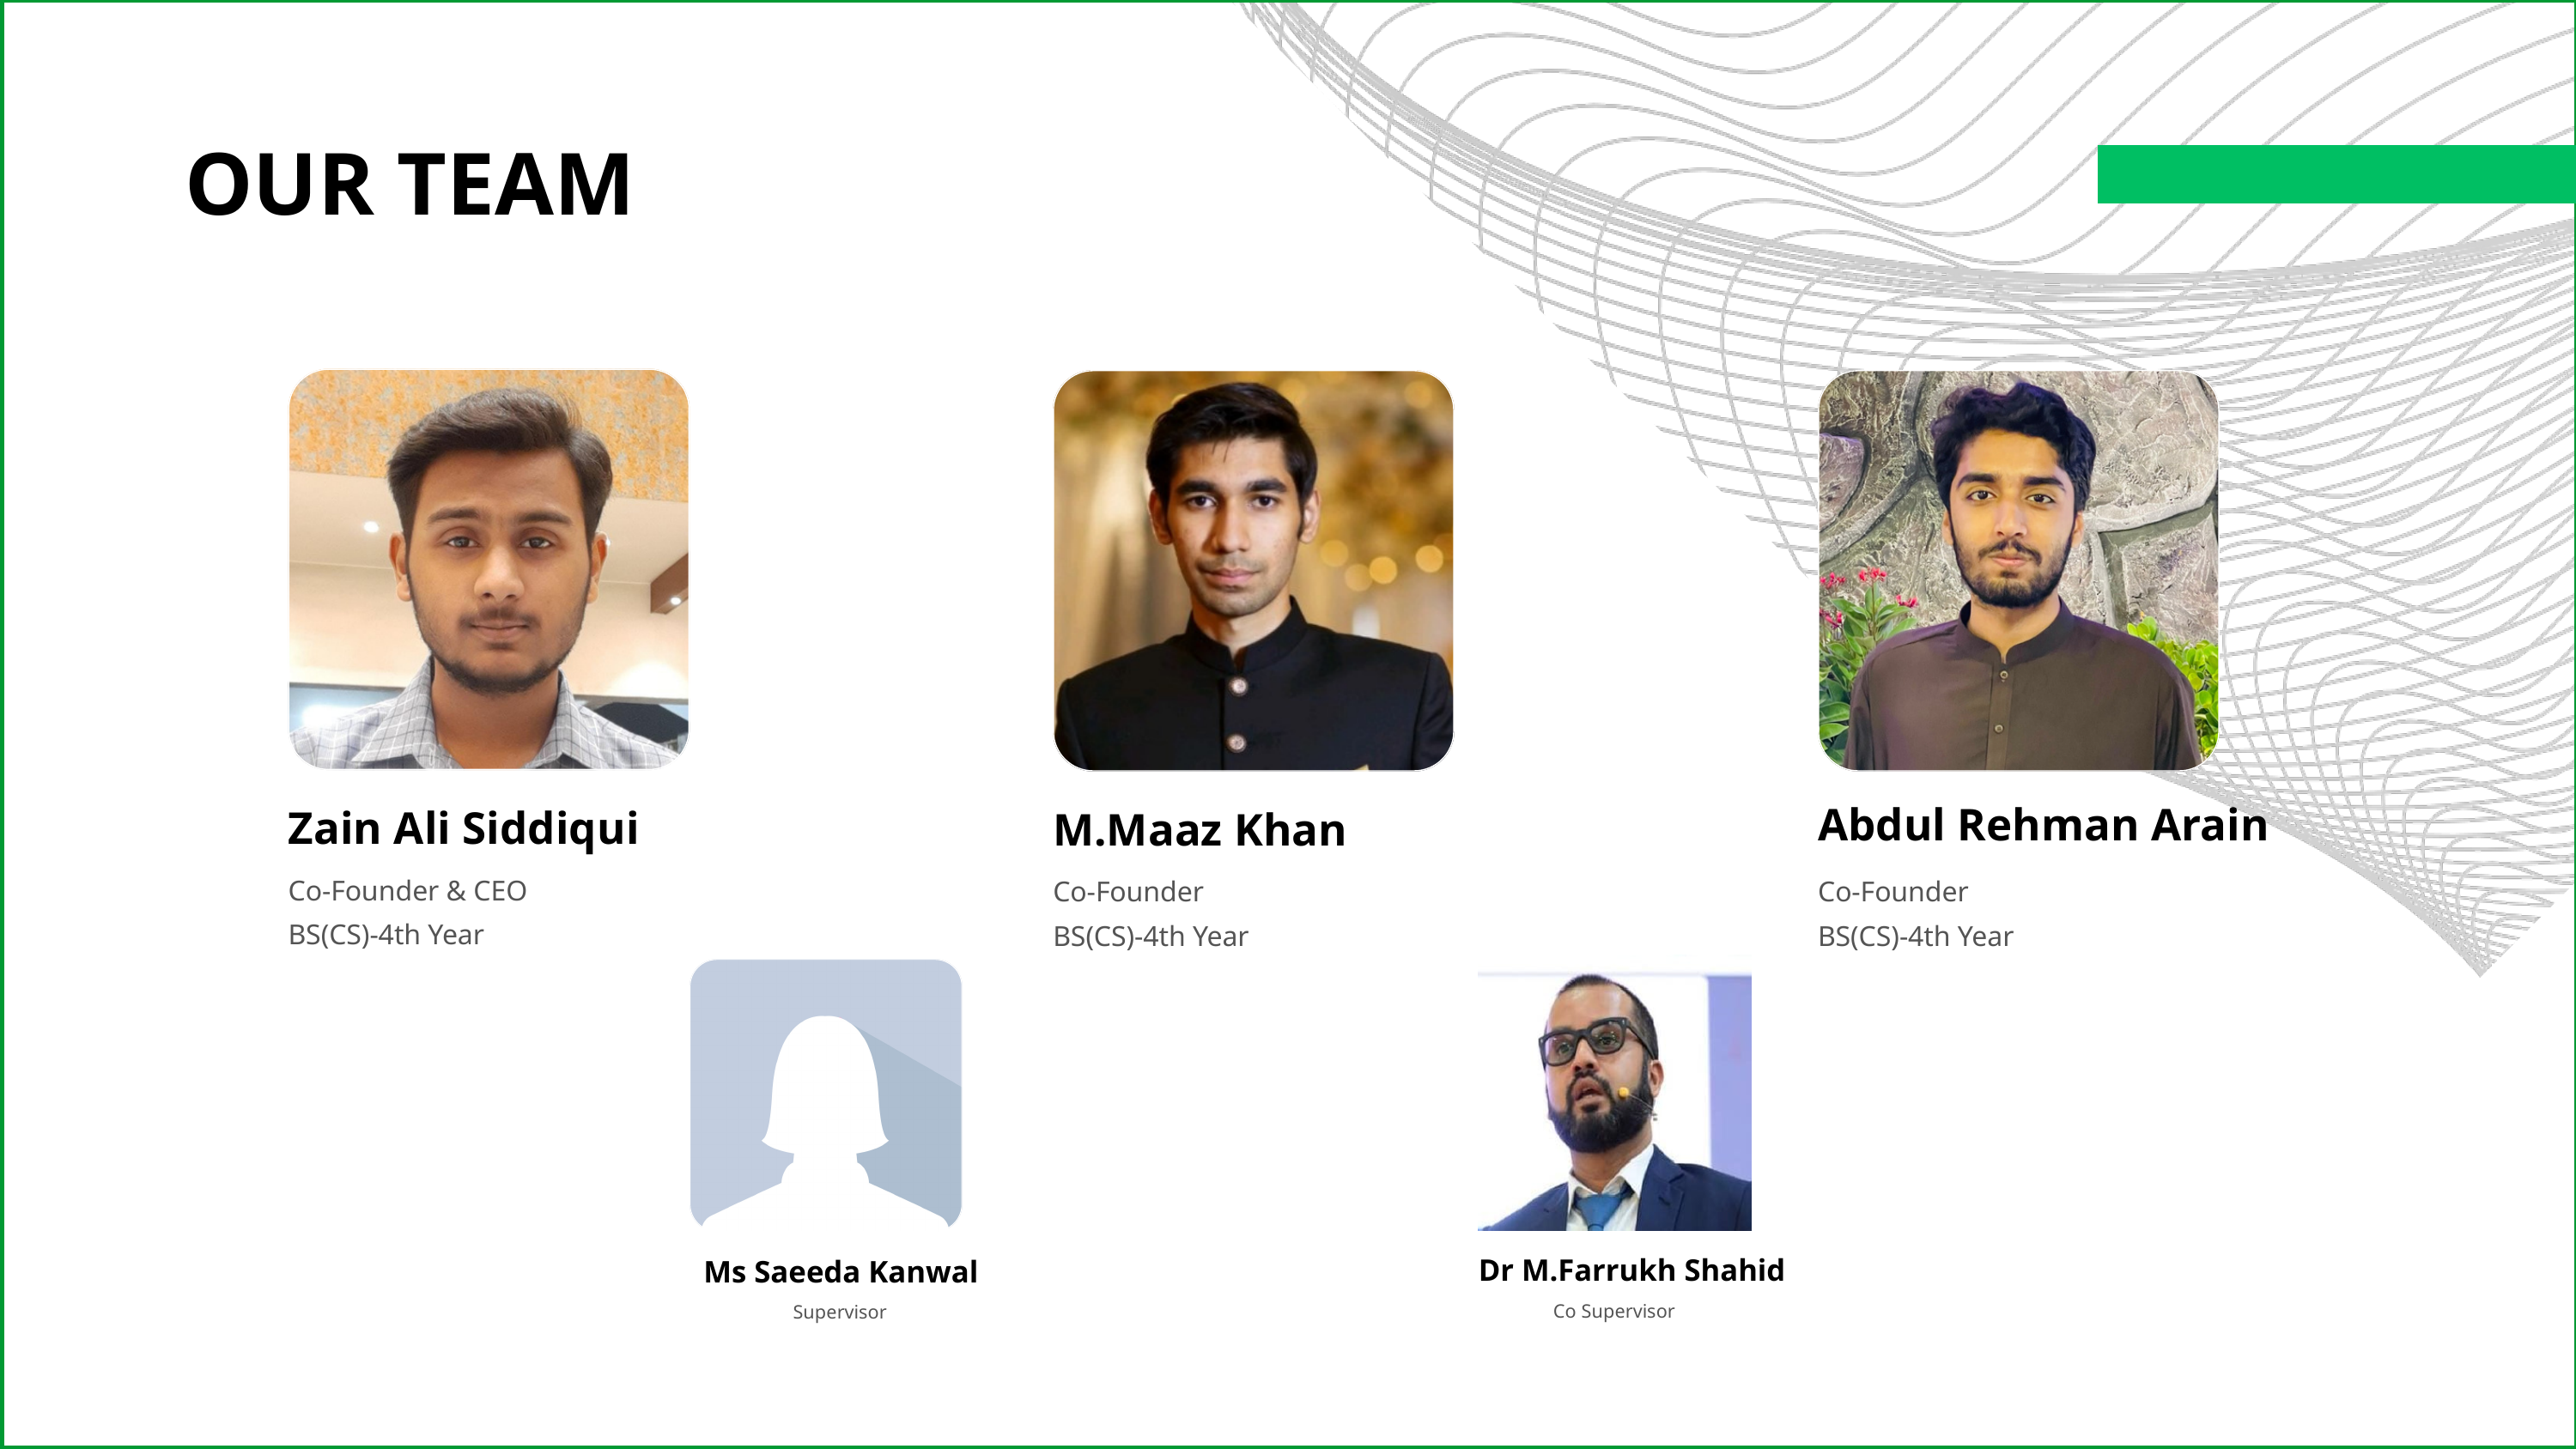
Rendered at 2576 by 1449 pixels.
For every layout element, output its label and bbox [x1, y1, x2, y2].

text_box [1817, 369, 2308, 948]
text_box [689, 958, 1003, 1321]
text_box [2097, 144, 2576, 204]
text_box [1052, 369, 1455, 948]
picture [1478, 954, 1752, 1231]
text_box [1, 0, 2576, 1449]
text_box [1478, 958, 1792, 1320]
text_box [288, 368, 690, 946]
